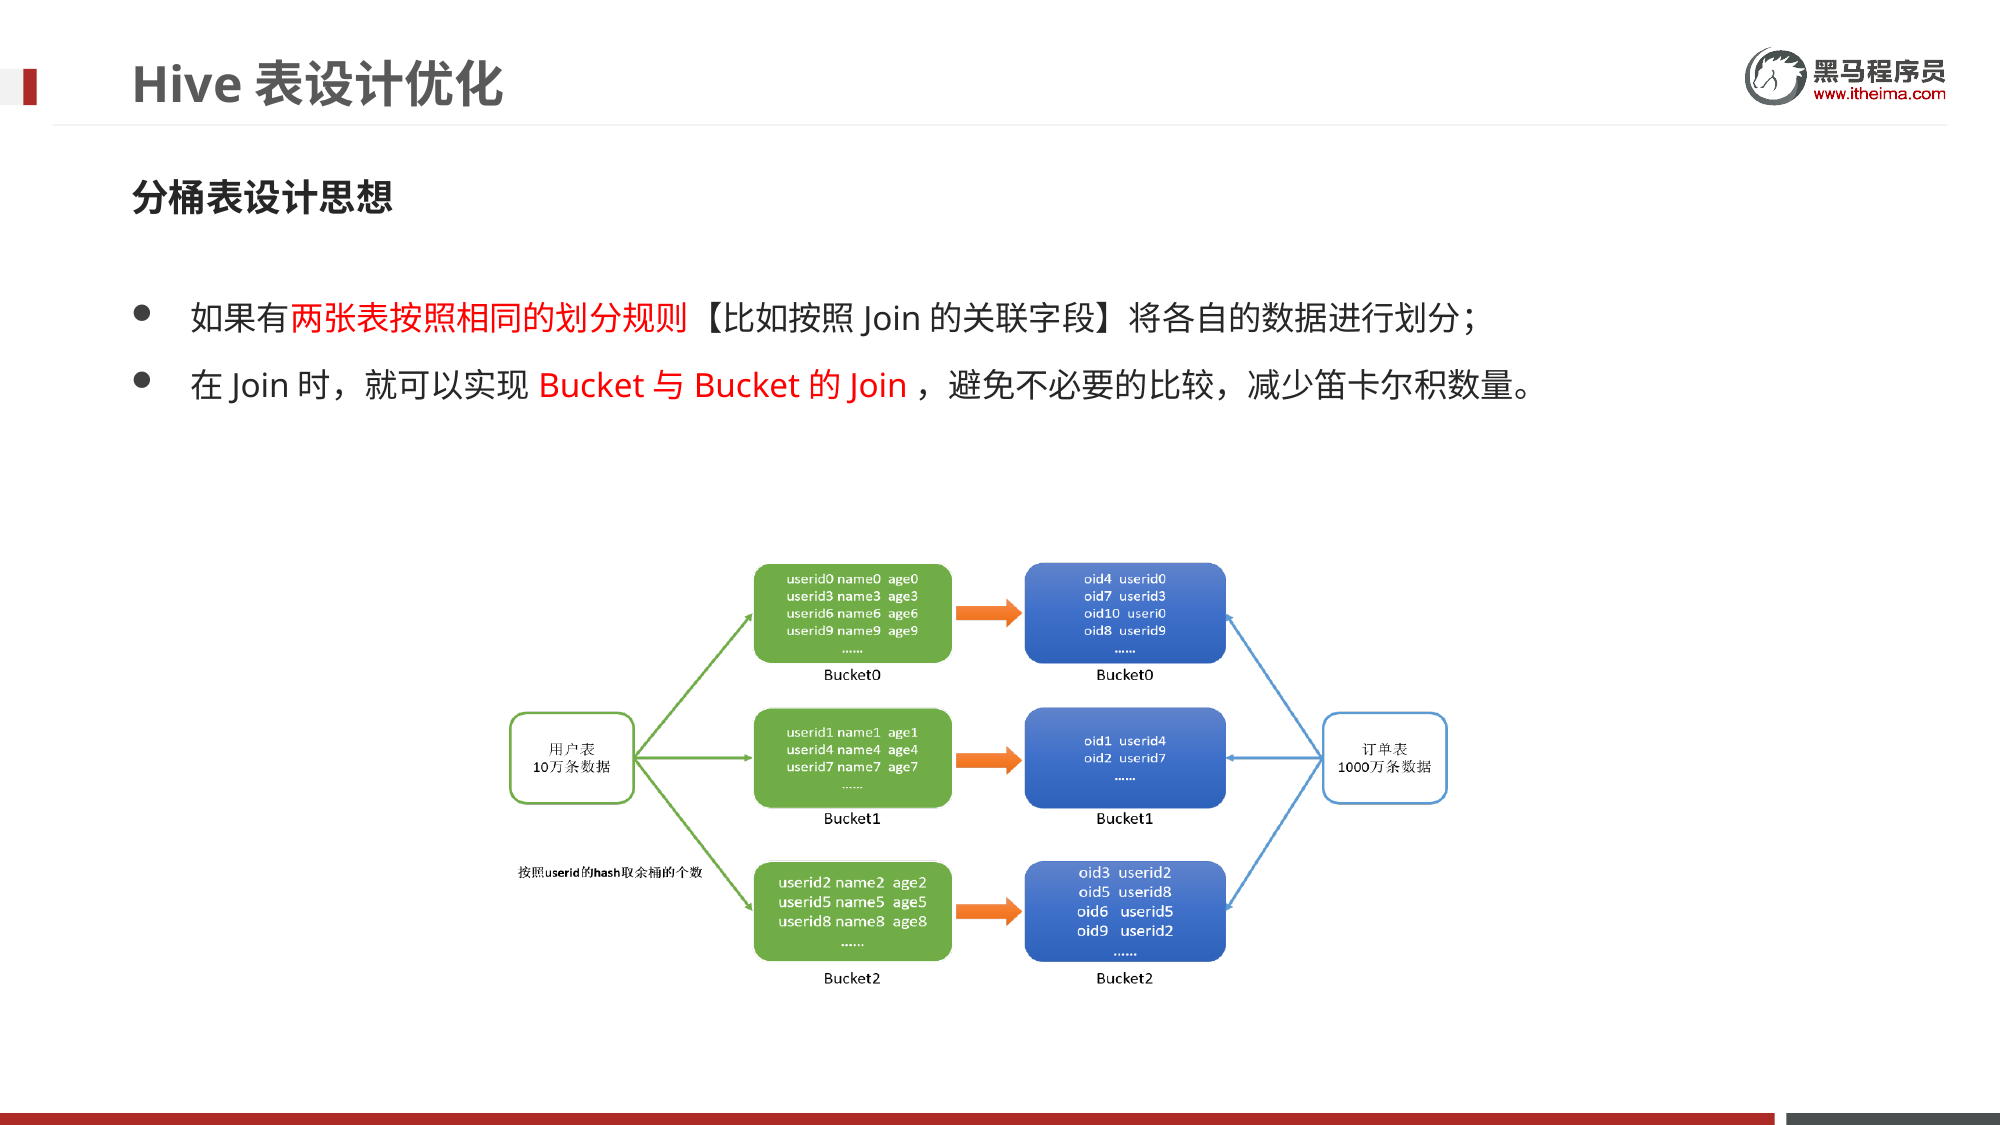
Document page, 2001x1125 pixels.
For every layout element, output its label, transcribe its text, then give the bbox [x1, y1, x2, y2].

title Hive表设计优化 [116, 40, 1556, 125]
picture [1744, 46, 1946, 106]
picture [489, 482, 1467, 1042]
list 如果有两张表按照相同的划分规则【比如按照Join的关联字段】将各自的数据进行划分； 在Join时，就可以实现Bucket与Bucket的Join，避免不必要的比较，减少笛卡尔积数量。 [116, 270, 1840, 963]
list 分桶表设计思想 [116, 154, 1880, 239]
